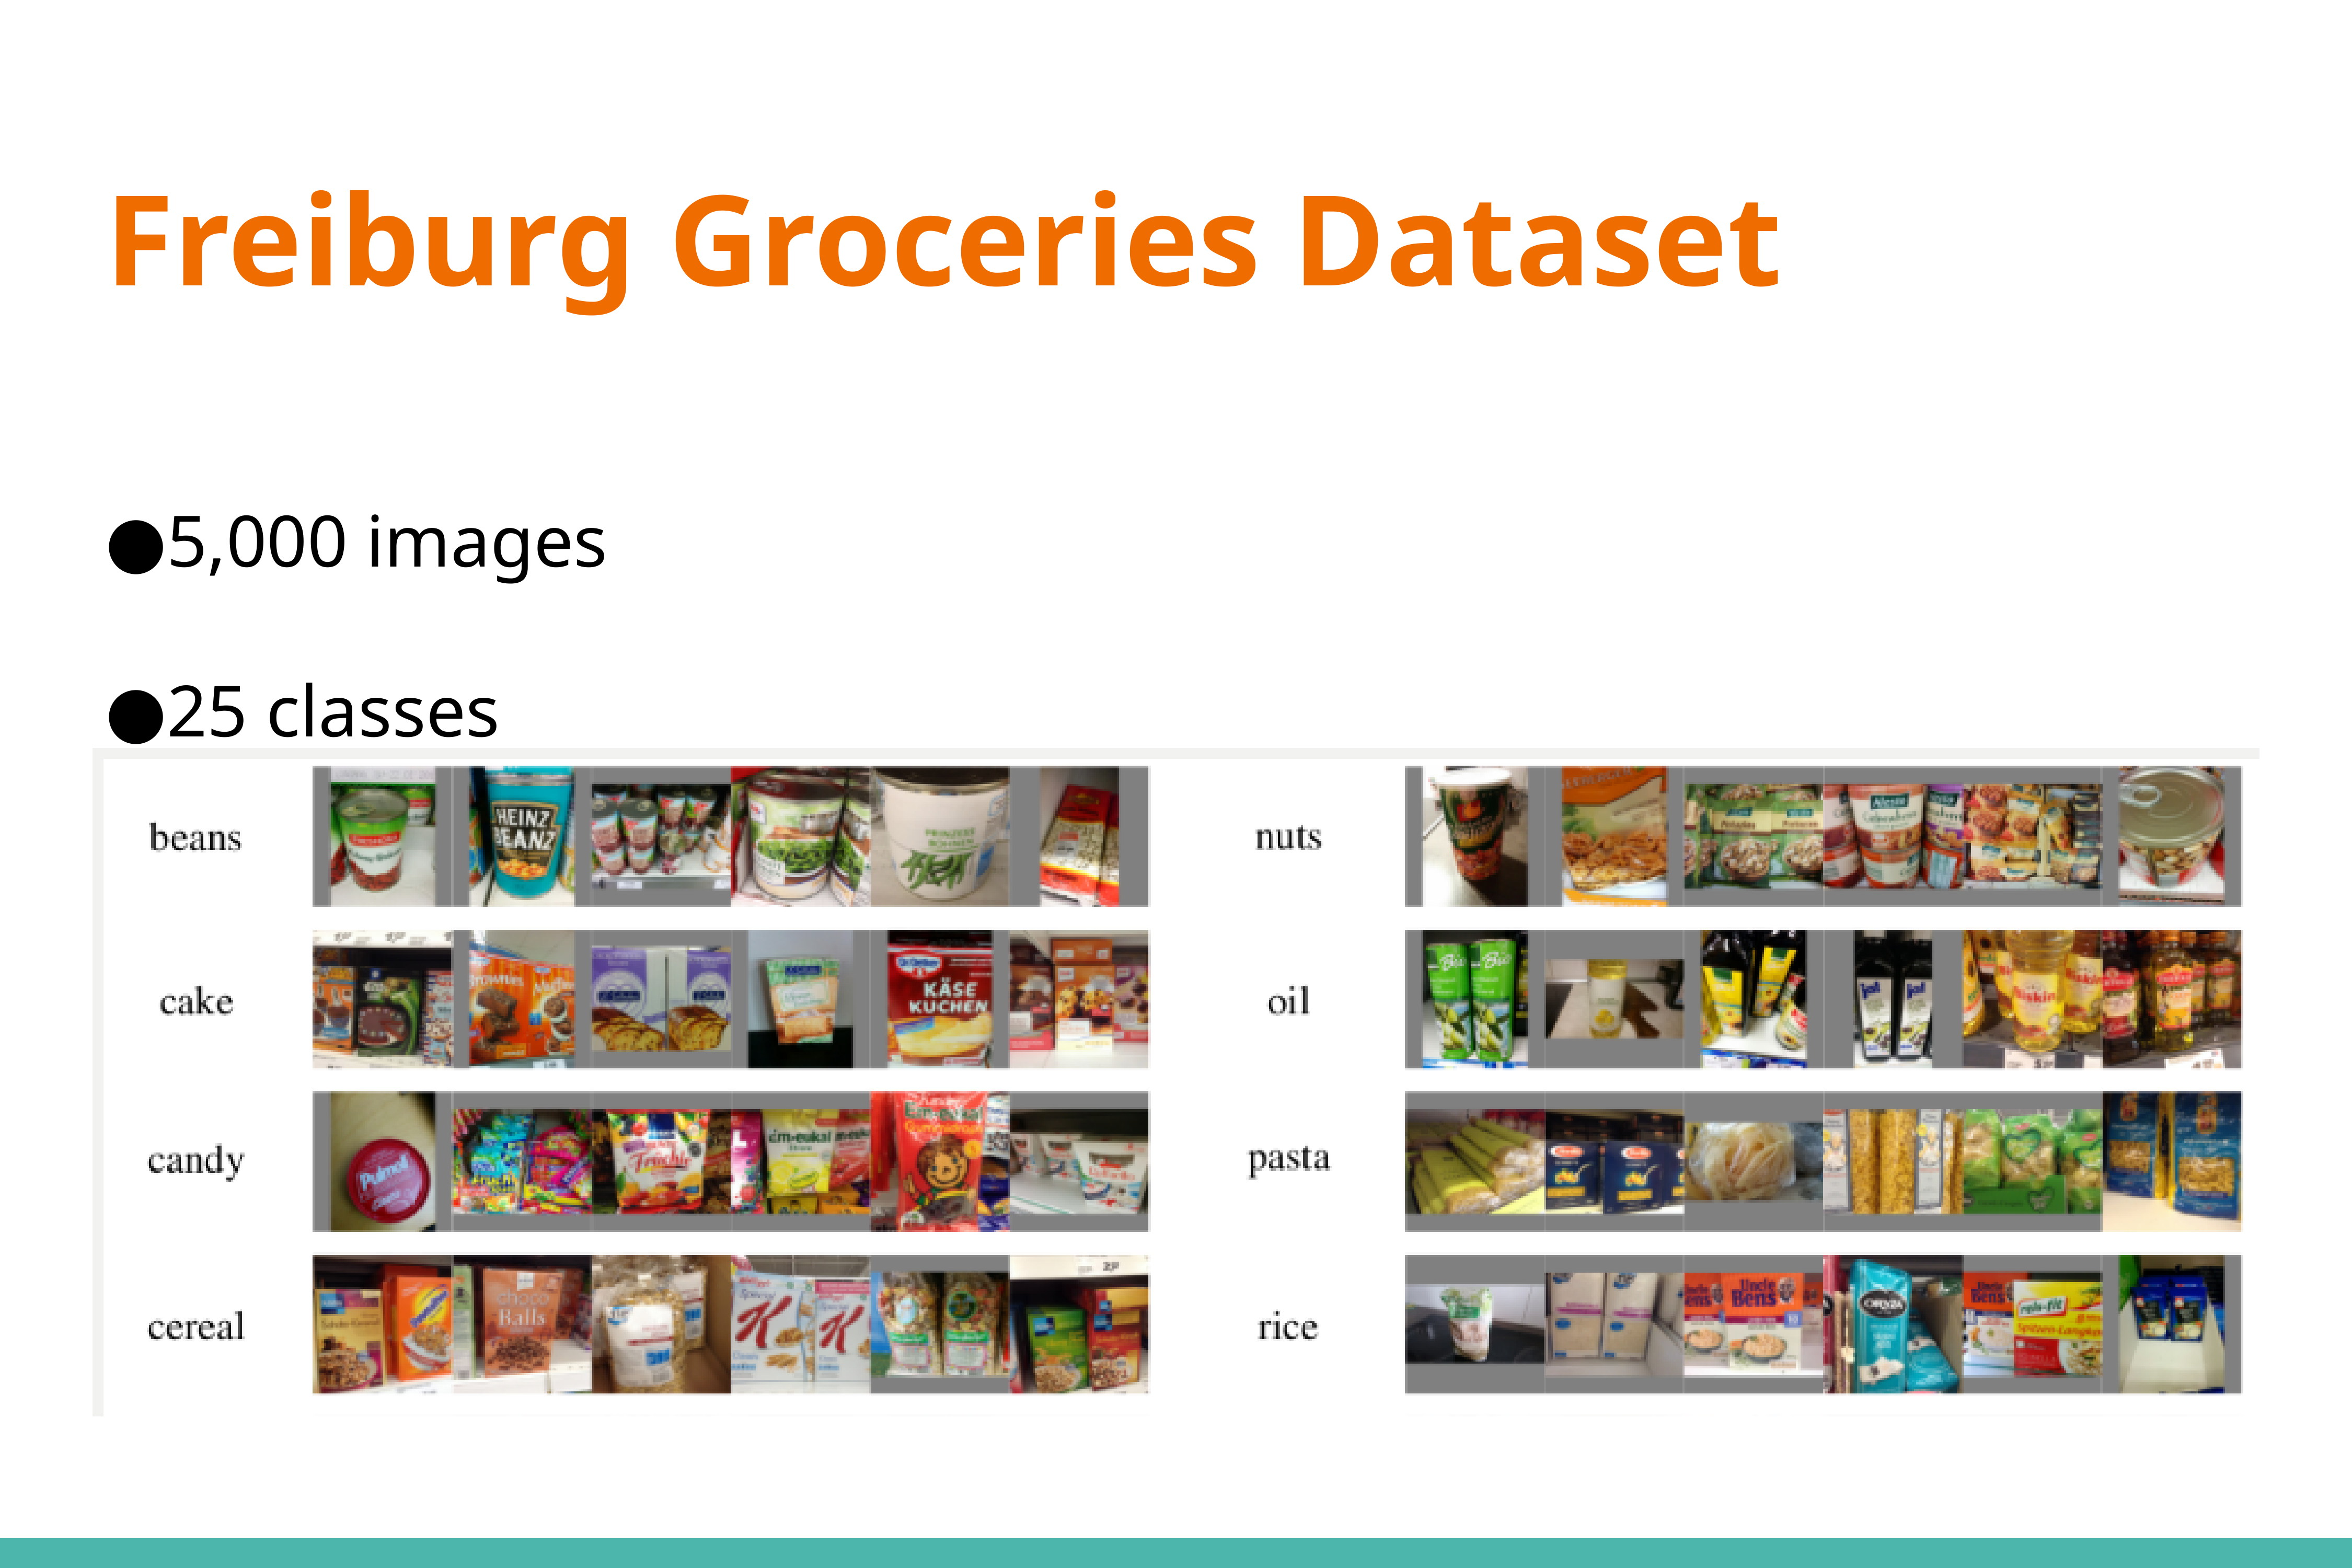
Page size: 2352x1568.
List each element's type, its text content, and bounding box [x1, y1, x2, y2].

list 5,000 images 25 classes [80, 386, 2272, 1393]
picture [93, 748, 2259, 1416]
title Freiburg Groceries Dataset [80, 135, 2272, 352]
